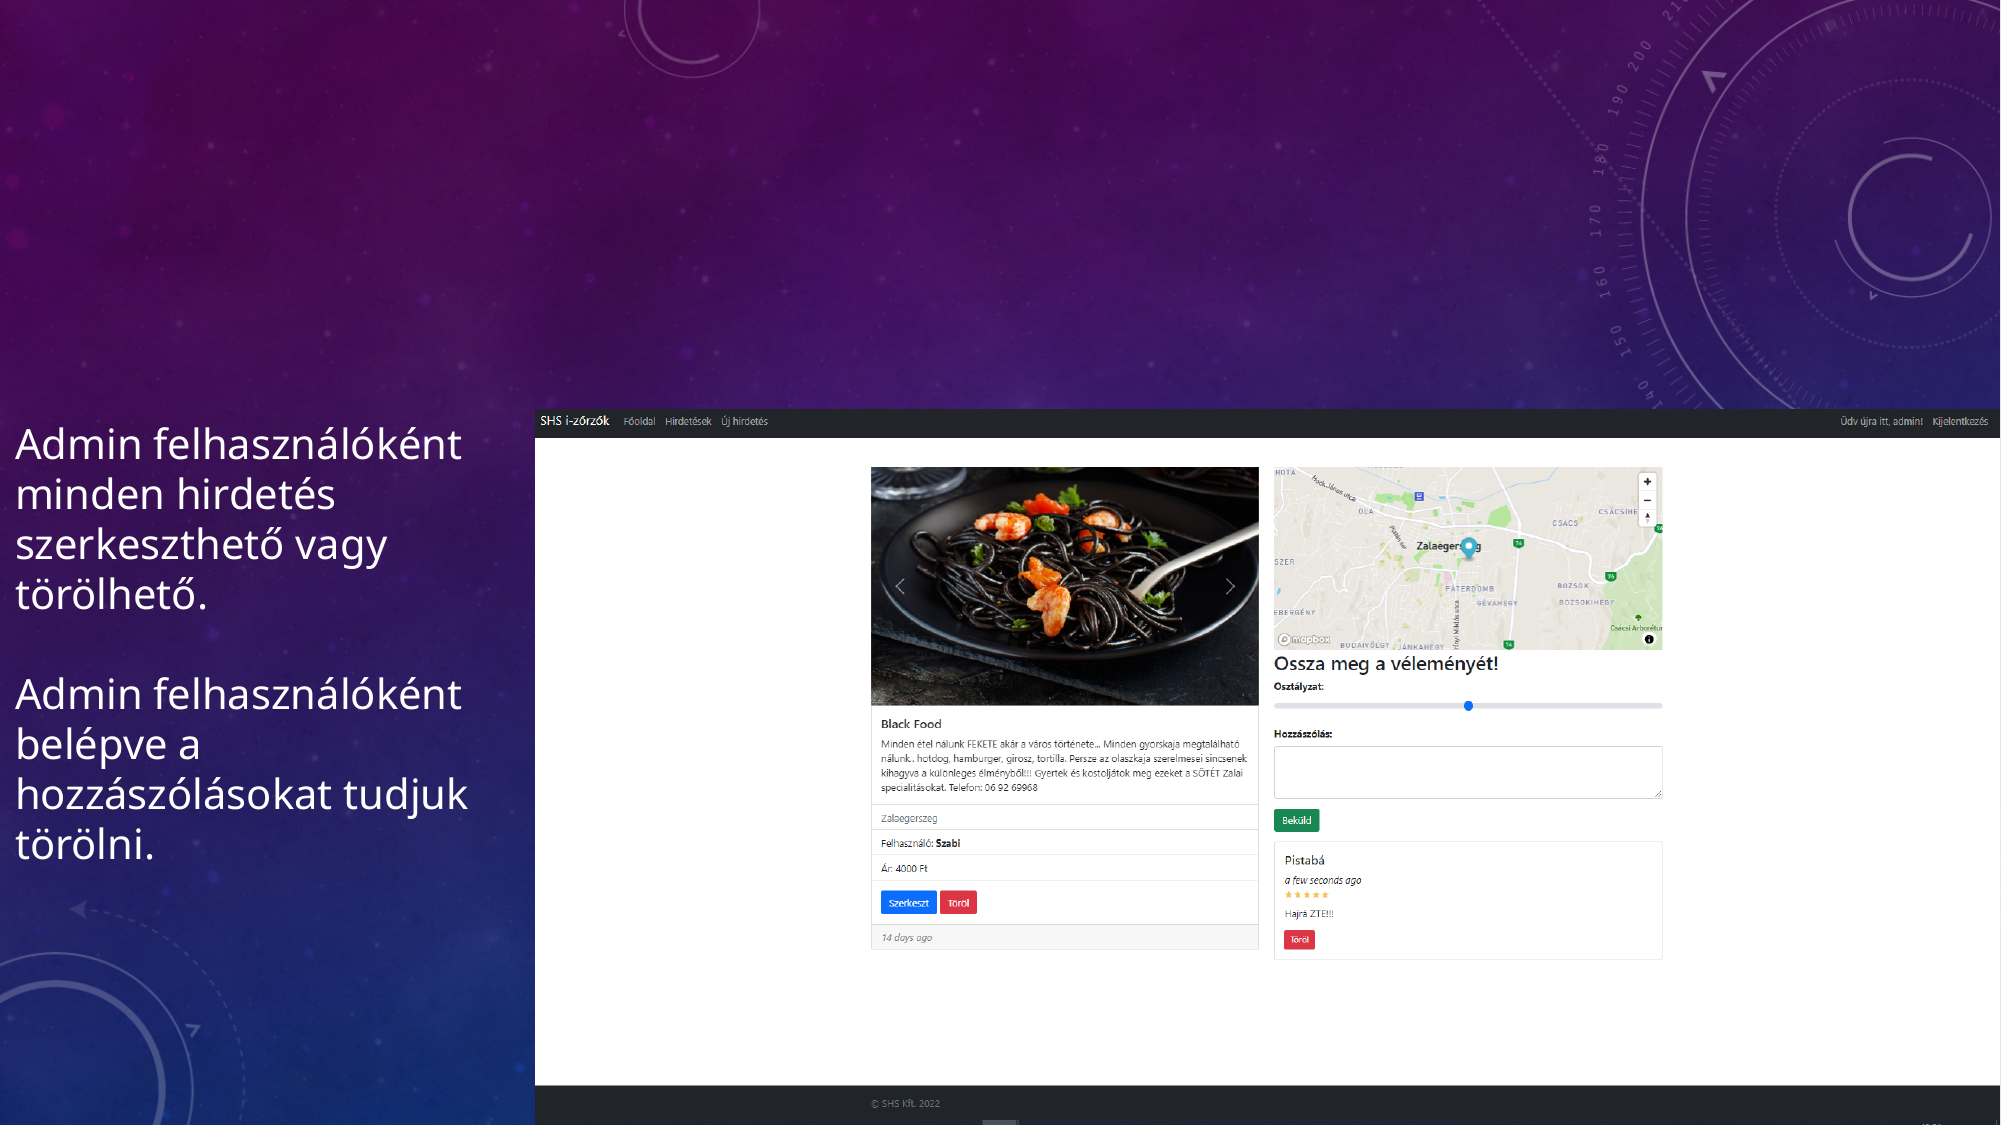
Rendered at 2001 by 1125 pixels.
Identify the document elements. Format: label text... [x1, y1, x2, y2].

picture [0, 0, 2001, 1125]
title Admin felhasználóként minden hirdetés szerkeszthető vagy törölhető. Admin felhasználóként belépve a hozzászólásokat tudjuk törölni. [0, 409, 535, 1125]
